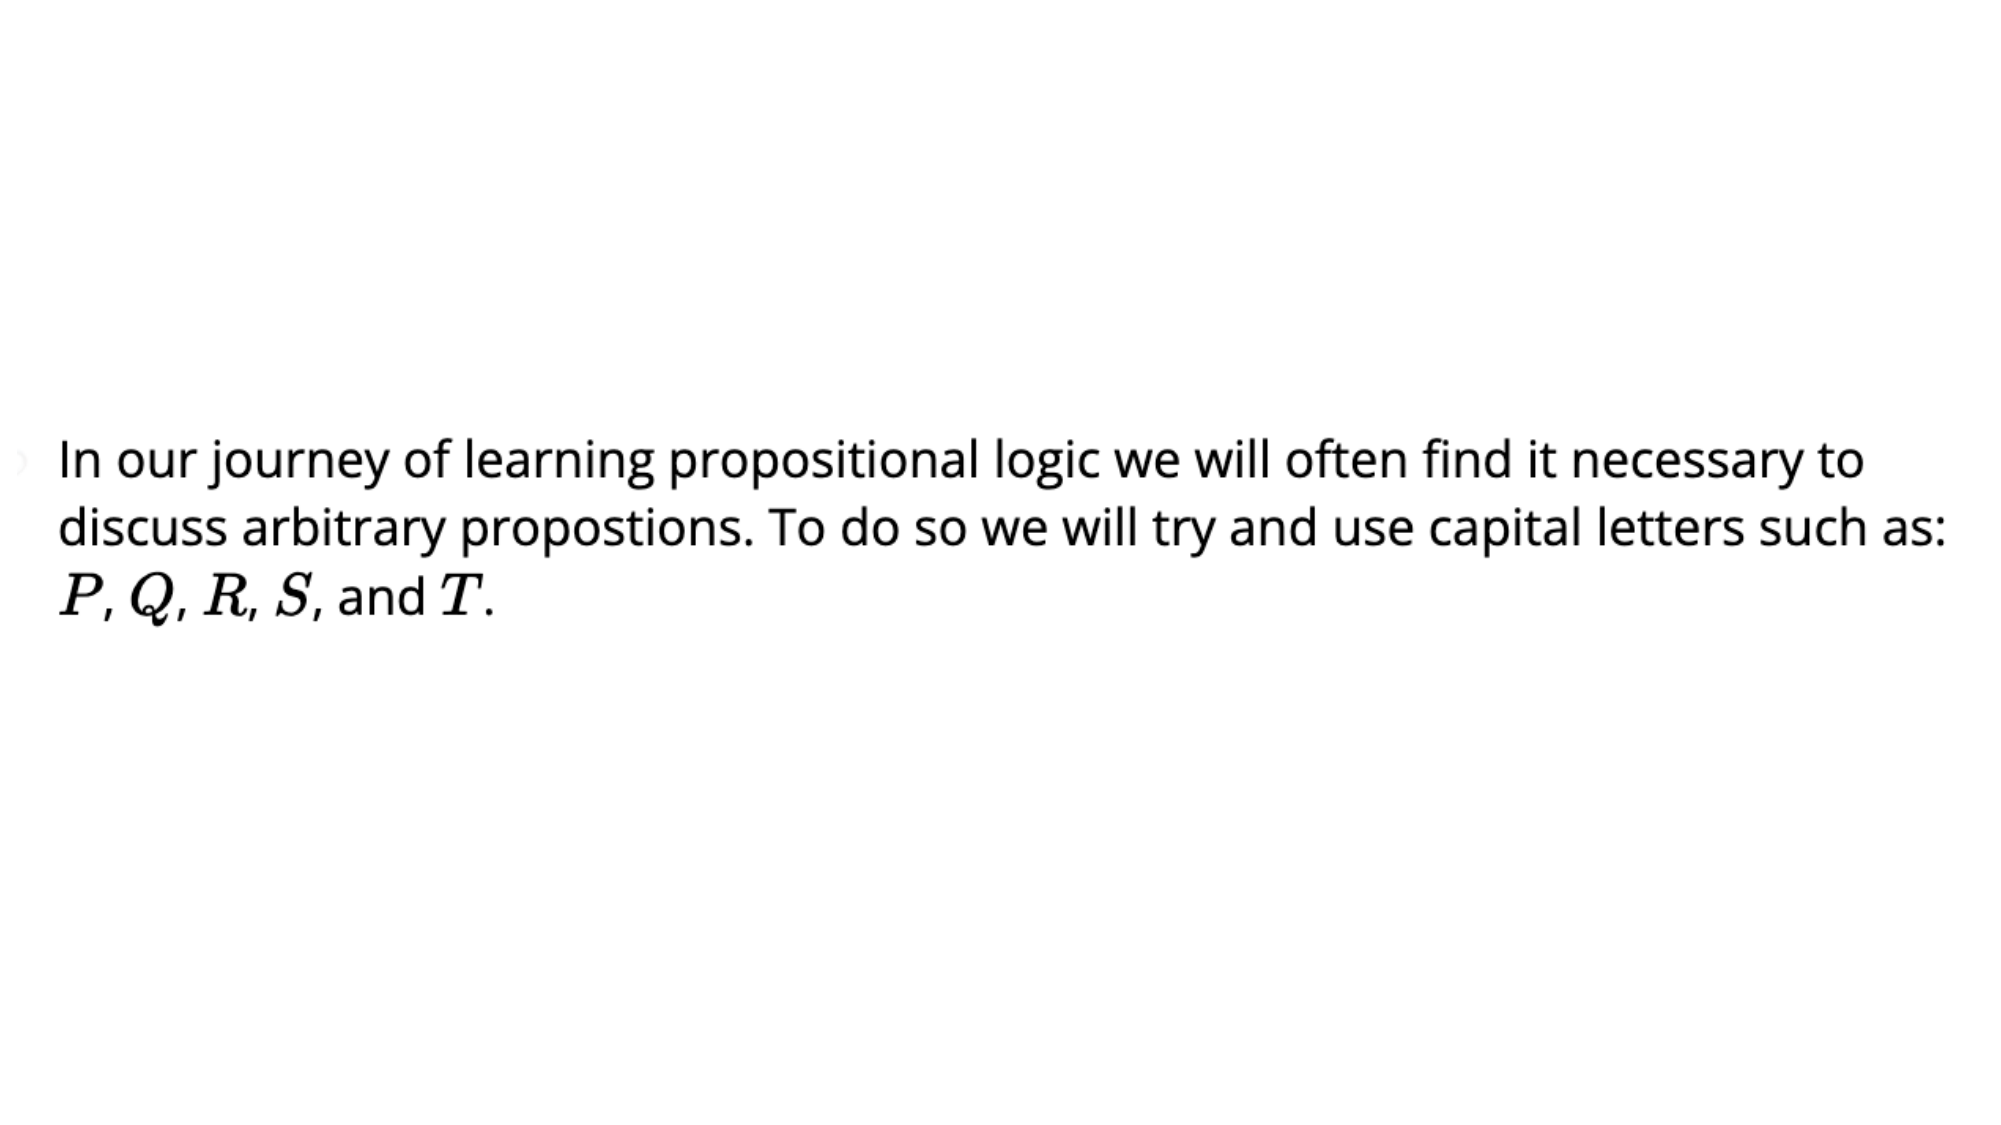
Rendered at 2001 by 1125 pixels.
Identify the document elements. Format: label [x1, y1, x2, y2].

picture [17, 394, 1983, 654]
